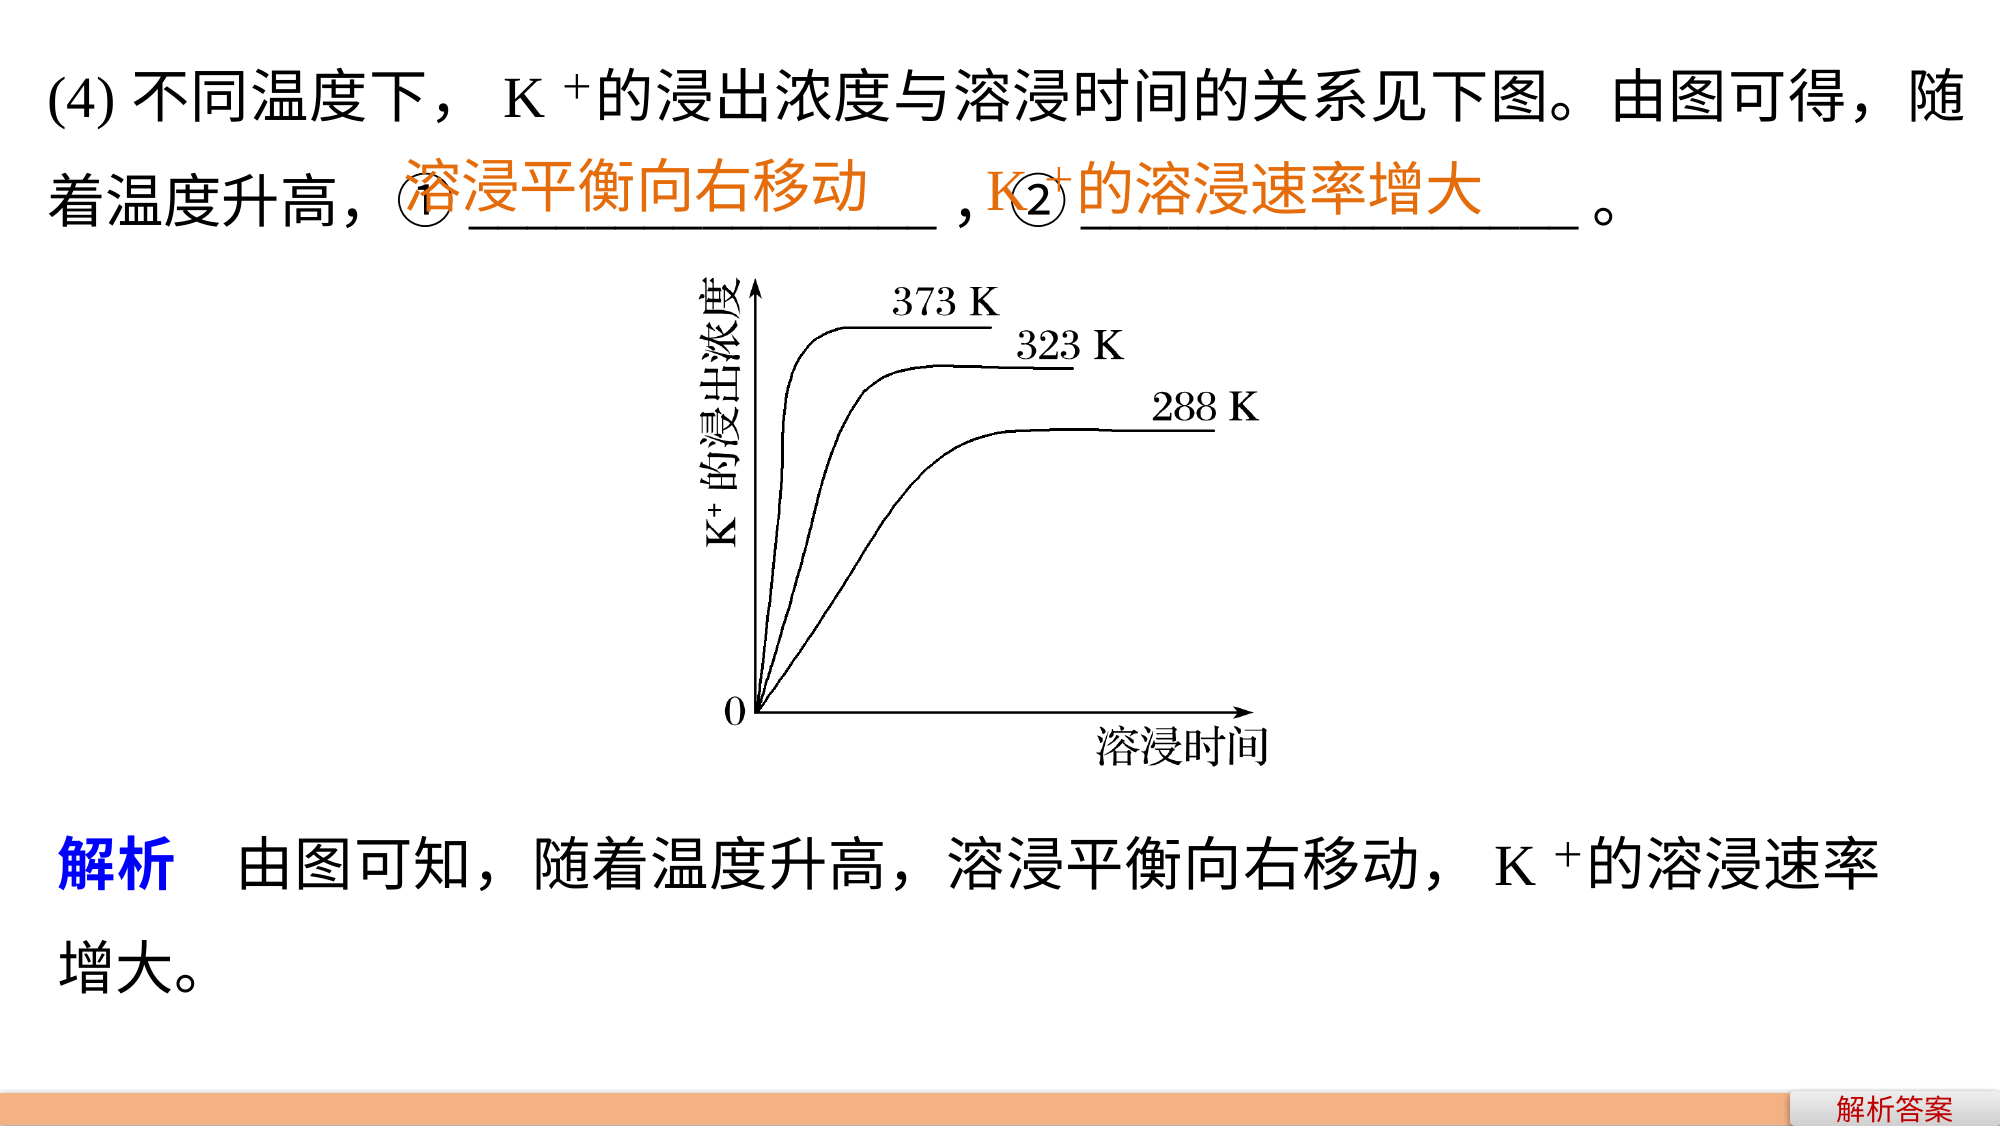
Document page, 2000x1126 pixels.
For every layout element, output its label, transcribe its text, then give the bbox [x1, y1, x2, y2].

text_box (4)不同温度下，K＋的浸出浓度与溶浸时间的关系见下图。由图可得，随着温度升高，①________________，②_________________。 [32, 16, 1981, 242]
text_box 解析答案 [1788, 1089, 2000, 1126]
text_box 溶浸平衡向右移动 [388, 142, 885, 227]
text_box 解析 由图可知，随着温度升高，溶浸平衡向右移动，K＋的溶浸速率增大。 [42, 784, 1897, 1009]
text_box K＋的溶浸速率增大 [971, 144, 1499, 230]
picture [680, 267, 1285, 779]
text_box [0, 1092, 1787, 1126]
